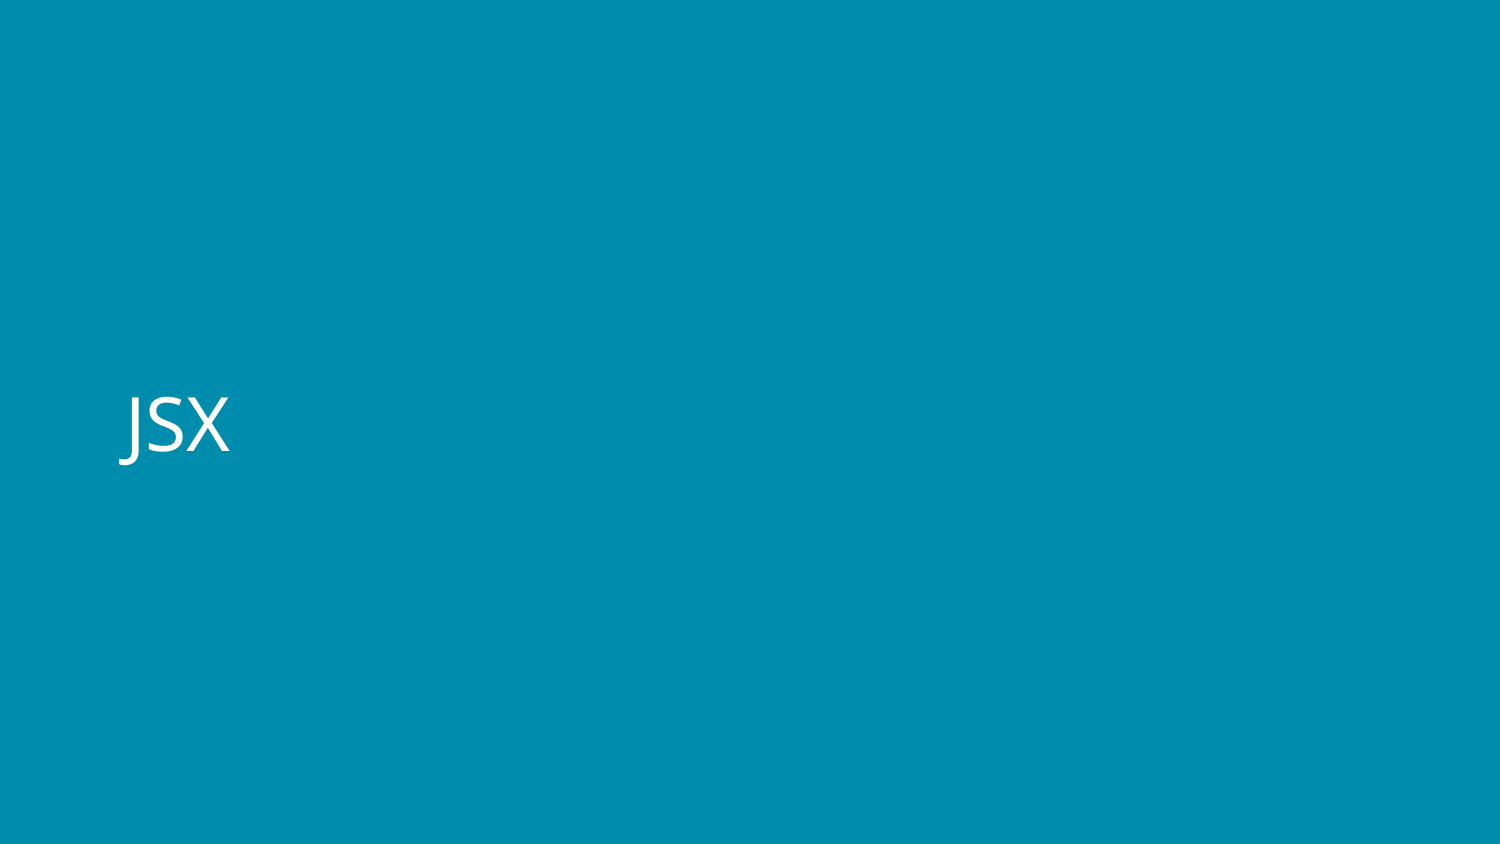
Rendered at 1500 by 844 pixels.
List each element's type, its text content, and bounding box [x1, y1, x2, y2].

title JSX [110, 351, 1399, 493]
